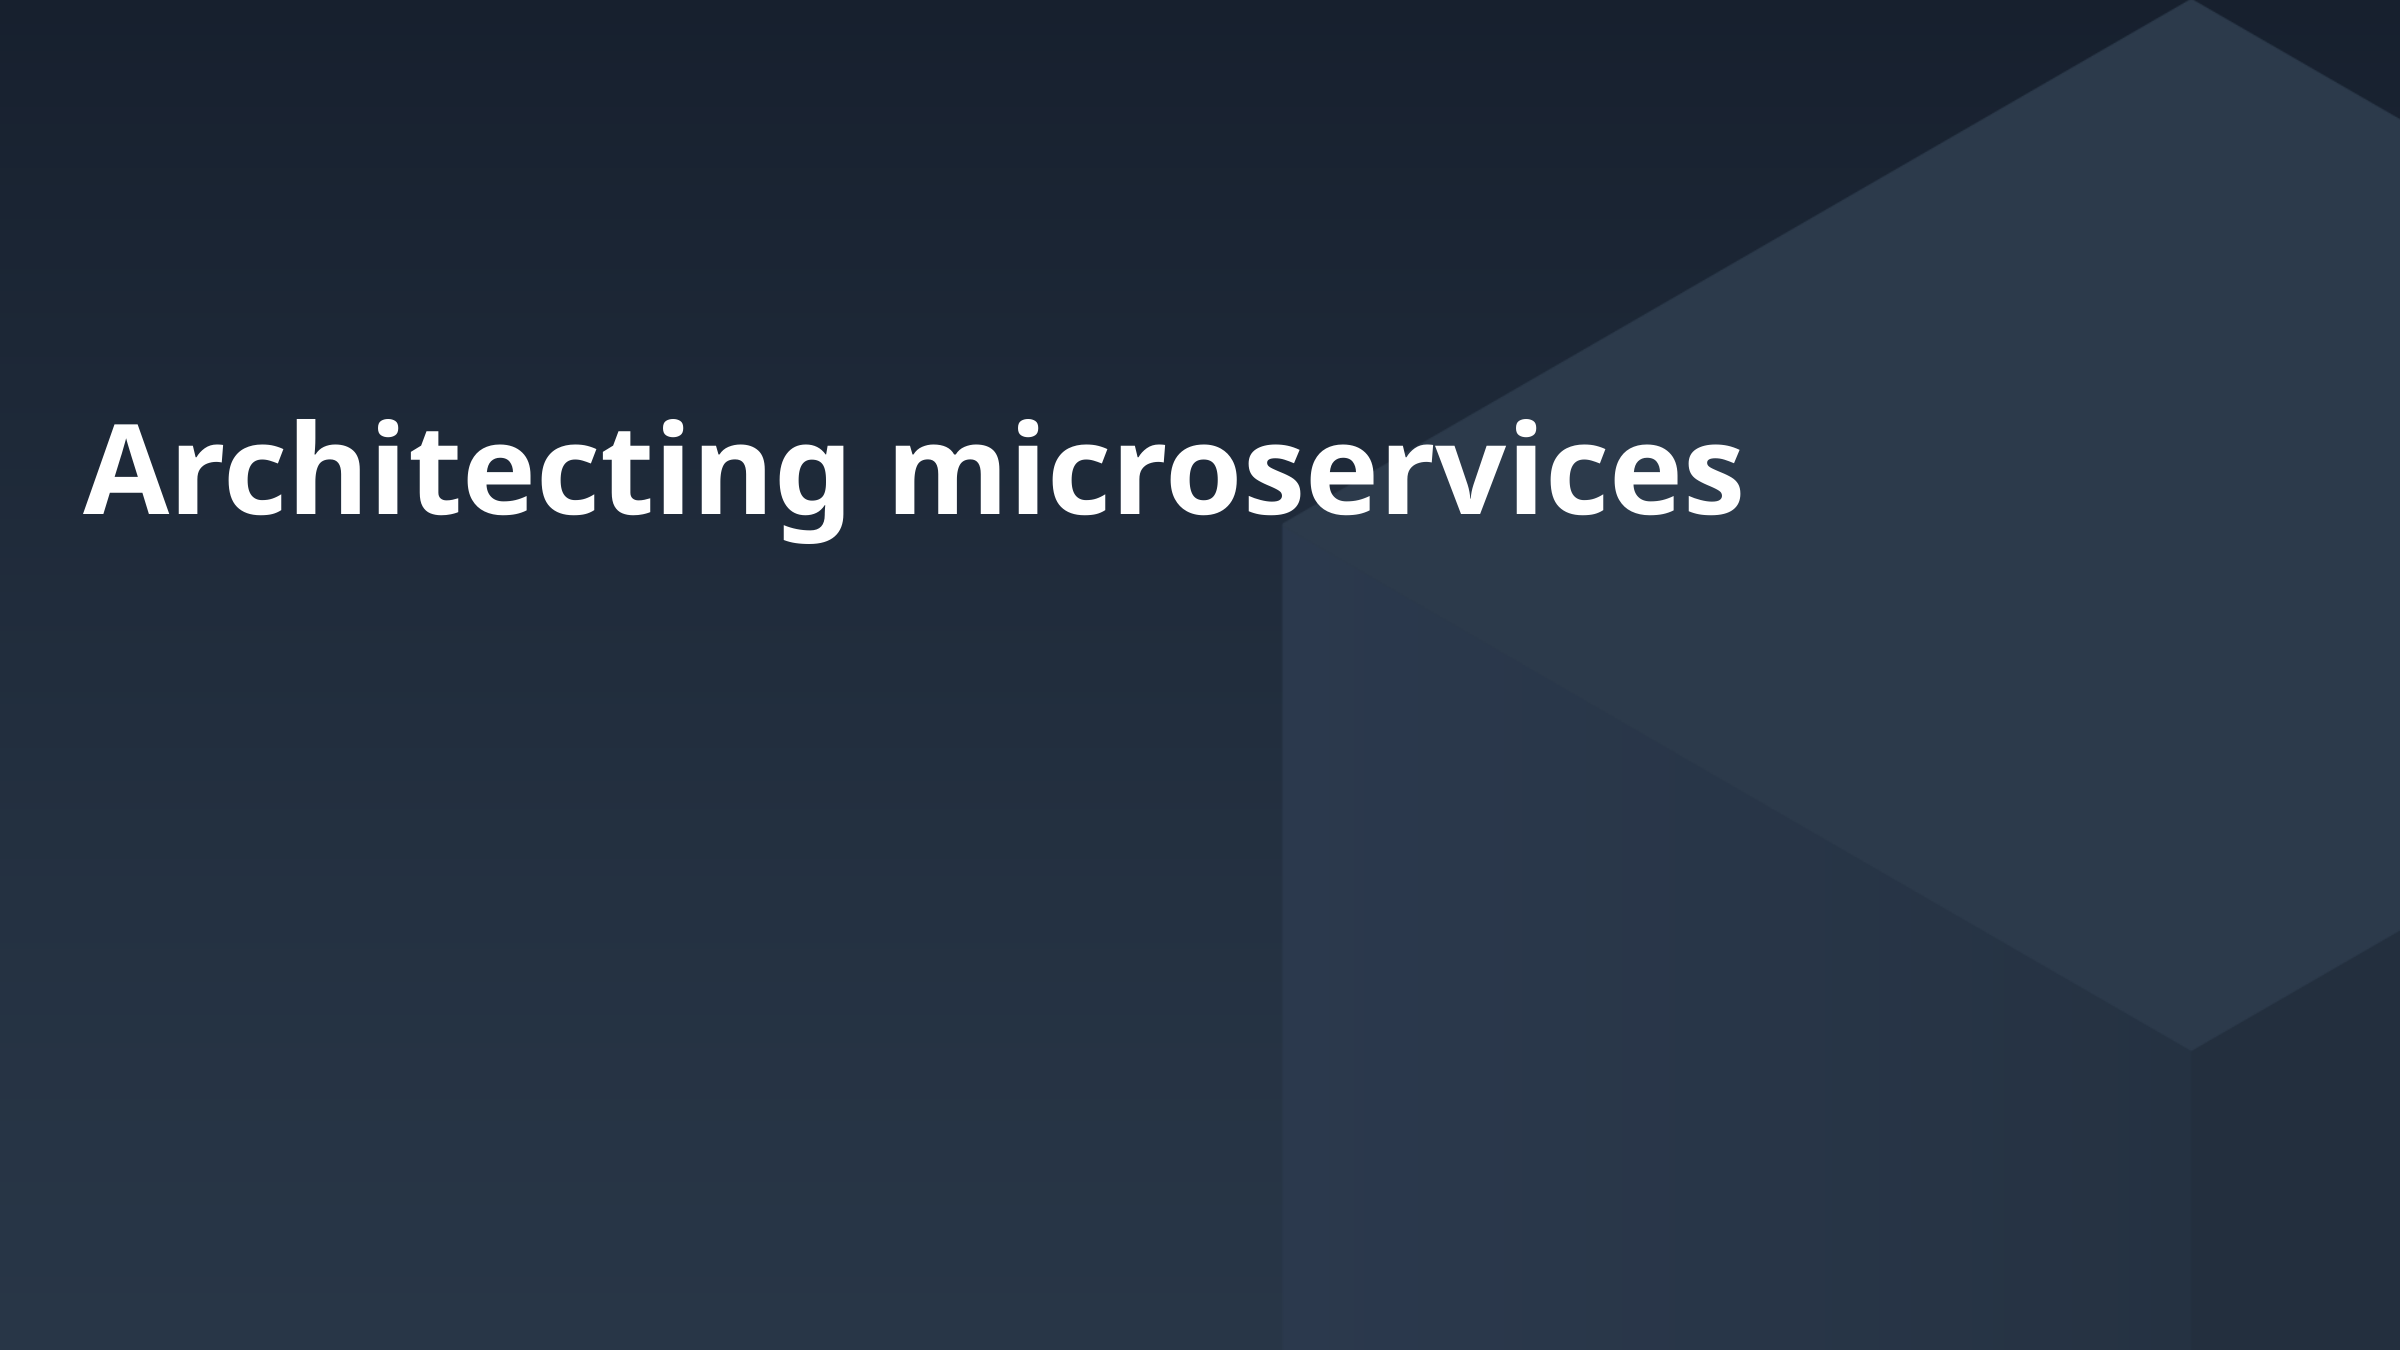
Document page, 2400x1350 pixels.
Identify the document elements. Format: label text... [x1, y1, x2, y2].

picture [0, 0, 2400, 1350]
title Architecting microservices [53, 365, 2171, 807]
